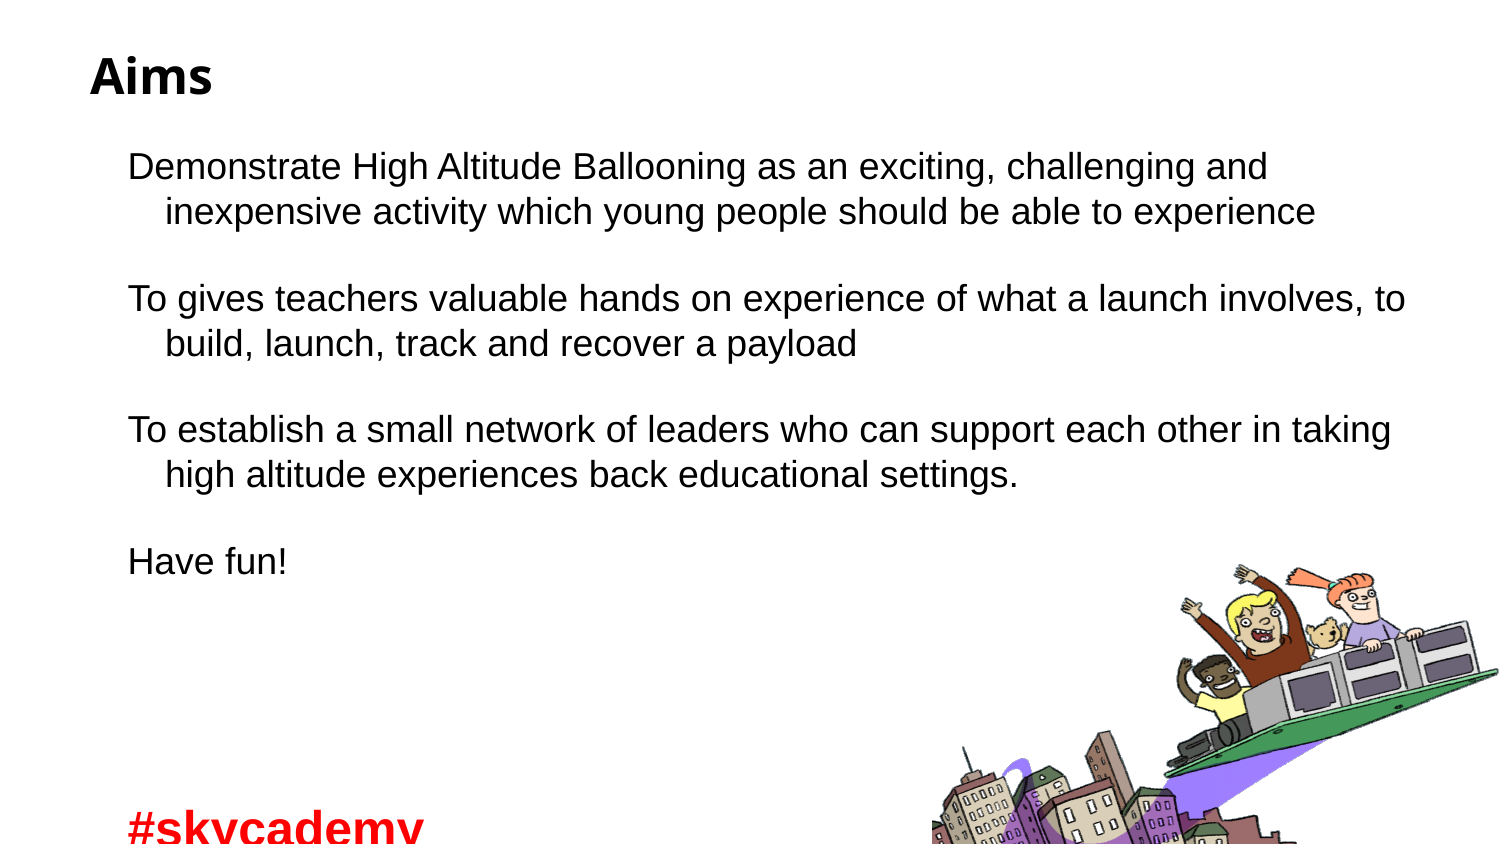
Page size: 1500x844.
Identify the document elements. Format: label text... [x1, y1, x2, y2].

picture [931, 553, 1500, 844]
list Demonstrate High Altitude Ballooning as an exciting, challenging and inexpensive activity which young people should be able to experience To gives teachers valuable hands on experience of what a launch involves, to build, launch, track and recover a payload To establish a small network of leaders who can support each other in taking high altitude experiences back educational settings. Have fun! #skycademy [75, 126, 1425, 808]
title Aims [75, 33, 1425, 120]
